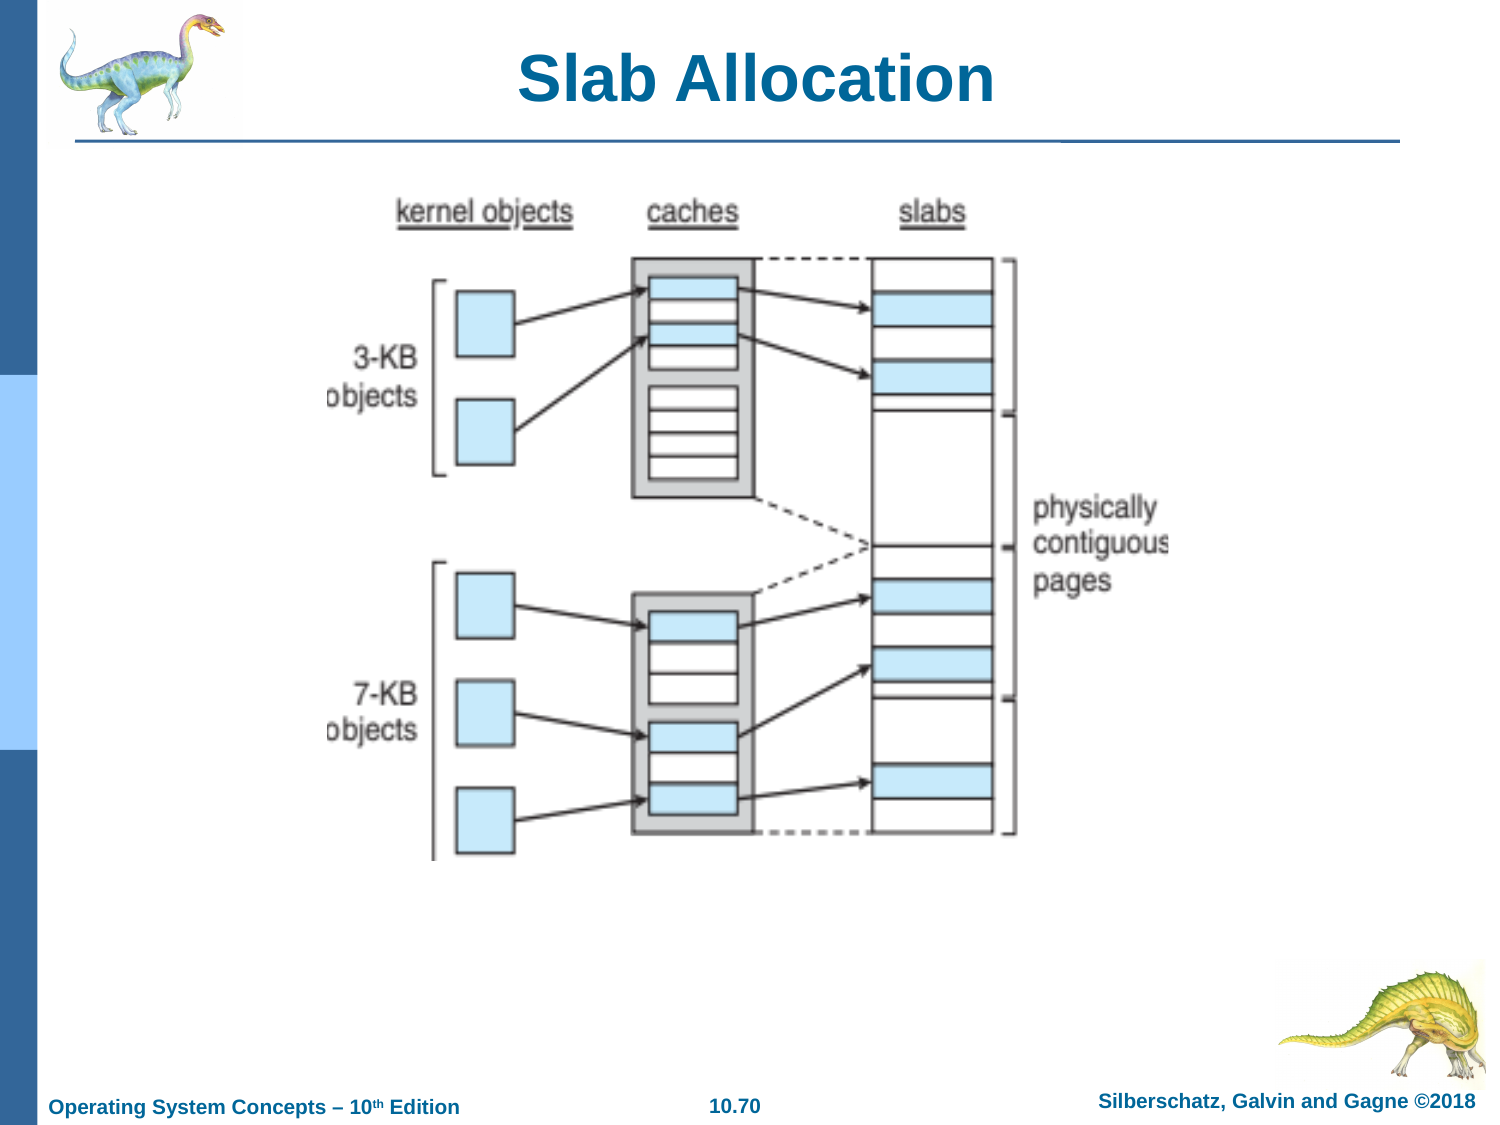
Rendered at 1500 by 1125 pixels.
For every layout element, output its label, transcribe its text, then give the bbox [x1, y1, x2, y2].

title Slab Allocation [131, 27, 1384, 123]
picture [46, 0, 243, 149]
picture [1275, 959, 1486, 1090]
picture [326, 193, 1169, 861]
